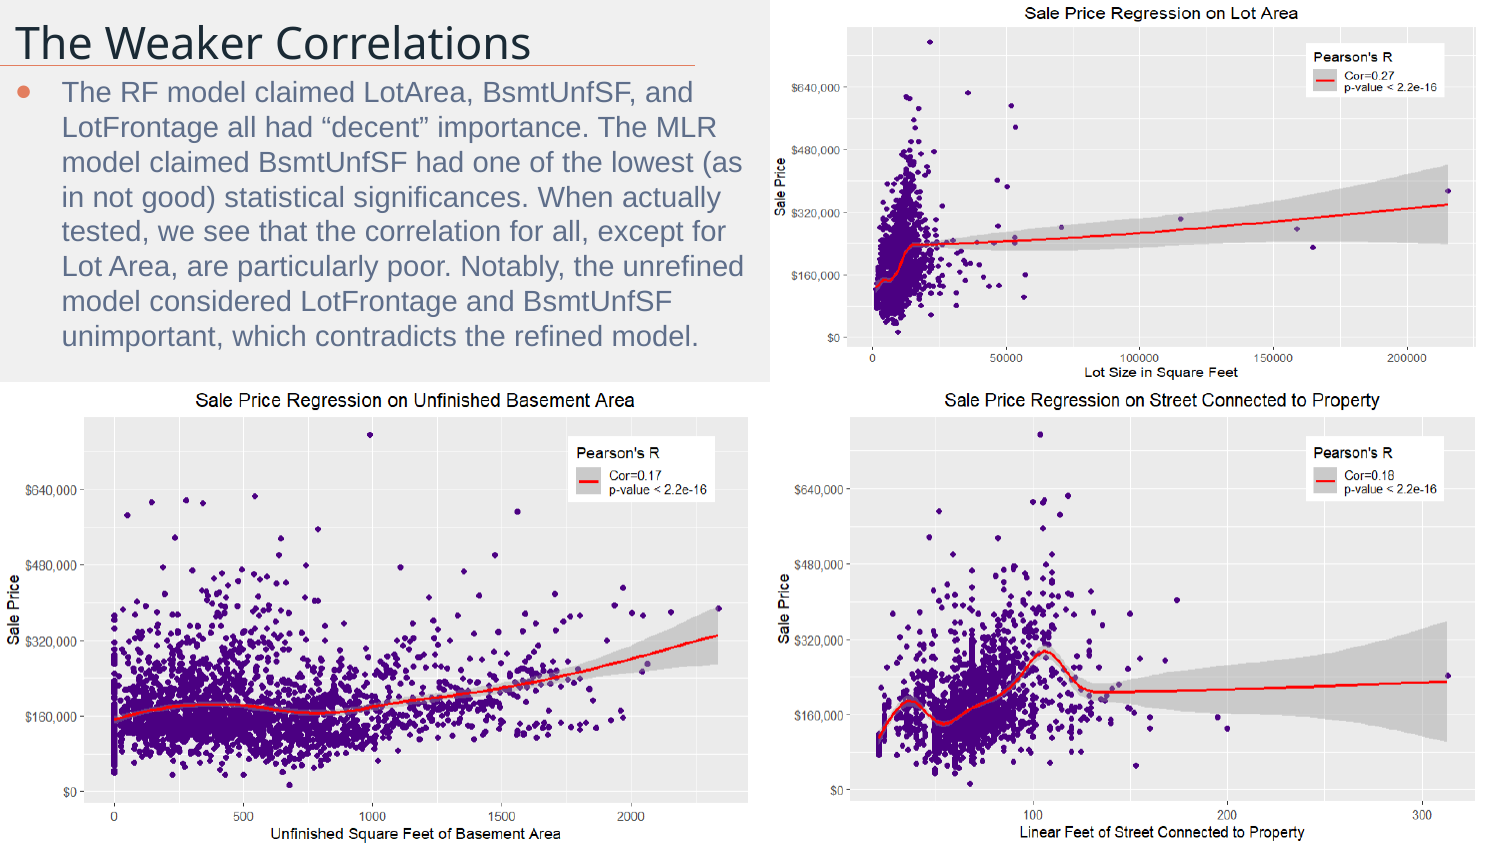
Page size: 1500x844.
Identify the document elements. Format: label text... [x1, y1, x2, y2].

text_box The RF model claimed LotArea, BsmtUnfSF, and LotFrontage all had “decent” importance. The MLR model claimed BsmtUnfSF had one of the lowest (as in not good) statistical significances. When actually tested, we see that the correlation for all, except for Lot Area, are particularly poor. Notably, the unrefined model considered LotFrontage and BsmtUnfSF unimportant, which contradicts the refined model. [0, 65, 765, 381]
picture [0, 0, 1500, 844]
title The Weaker Correlations [0, 0, 664, 64]
